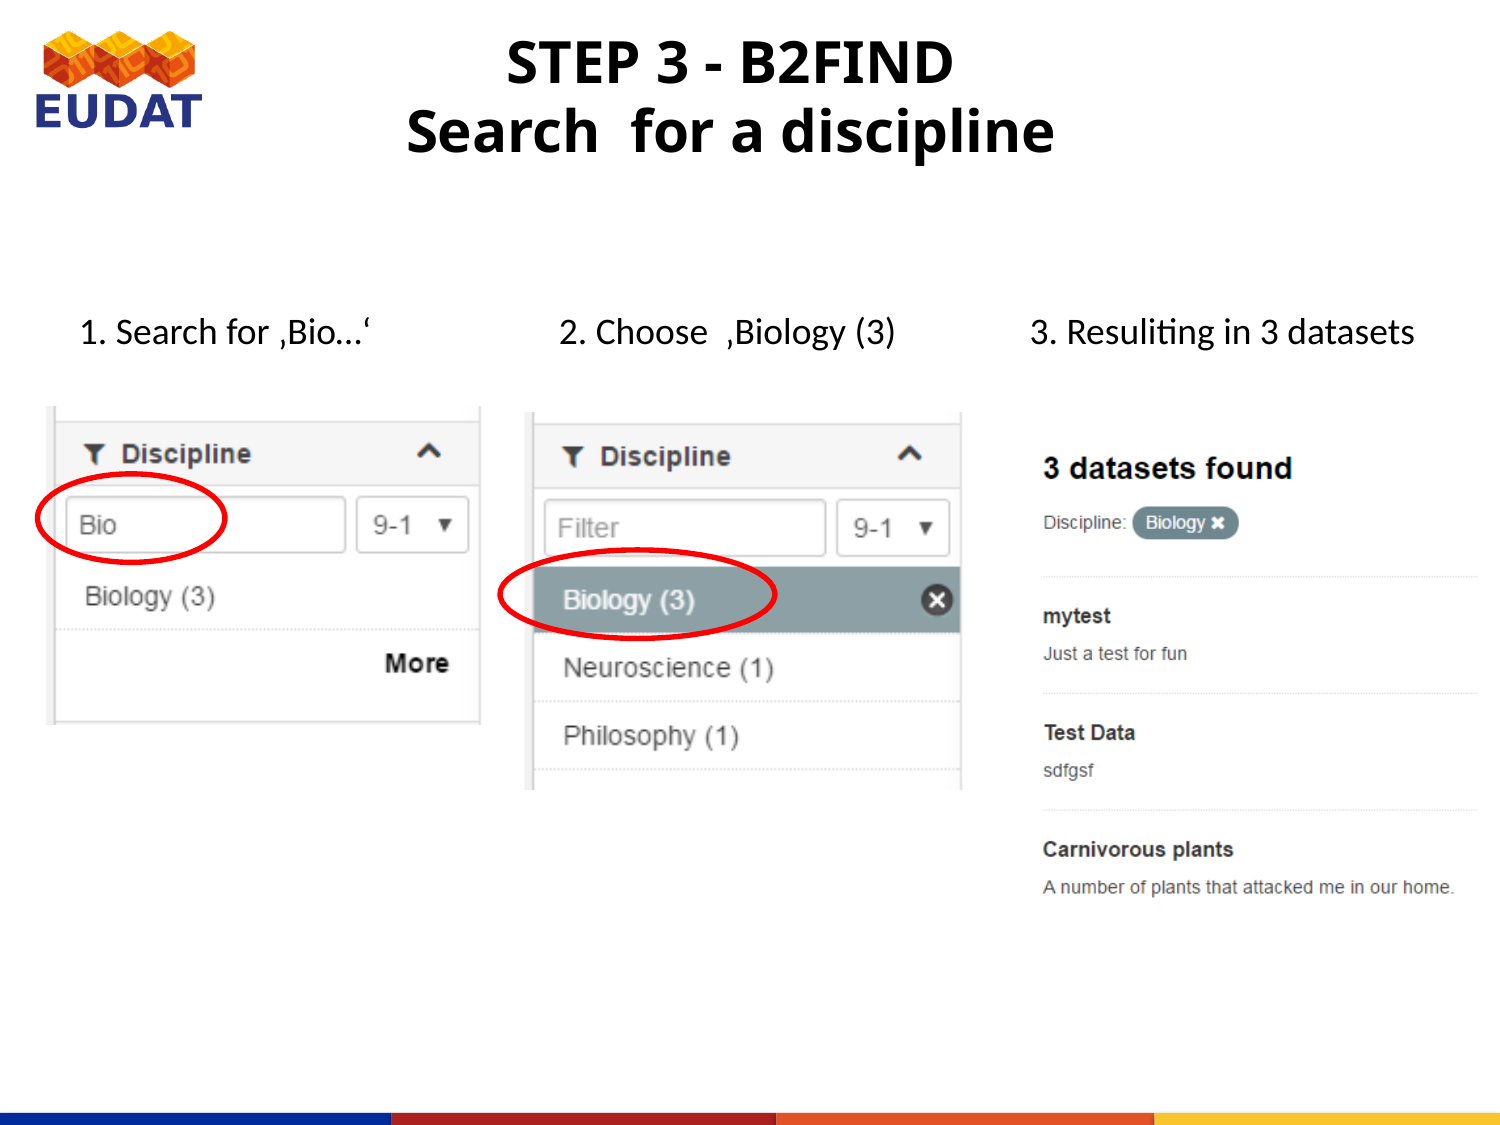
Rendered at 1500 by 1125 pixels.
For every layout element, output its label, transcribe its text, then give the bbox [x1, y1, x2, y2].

text_box STEP 3 - B2FIND Search for a discipline [287, 25, 1175, 165]
text_box [500, 572, 517, 616]
text_box 2. Choose ‚Biology (3) [544, 299, 912, 360]
picture [522, 412, 975, 791]
text_box 1. Search for ‚Bio…‘ [64, 299, 387, 360]
text_box 3. Resuliting in 3 datasets [1014, 299, 1431, 360]
picture [8, 0, 210, 161]
picture [1012, 424, 1479, 916]
picture [37, 406, 489, 726]
